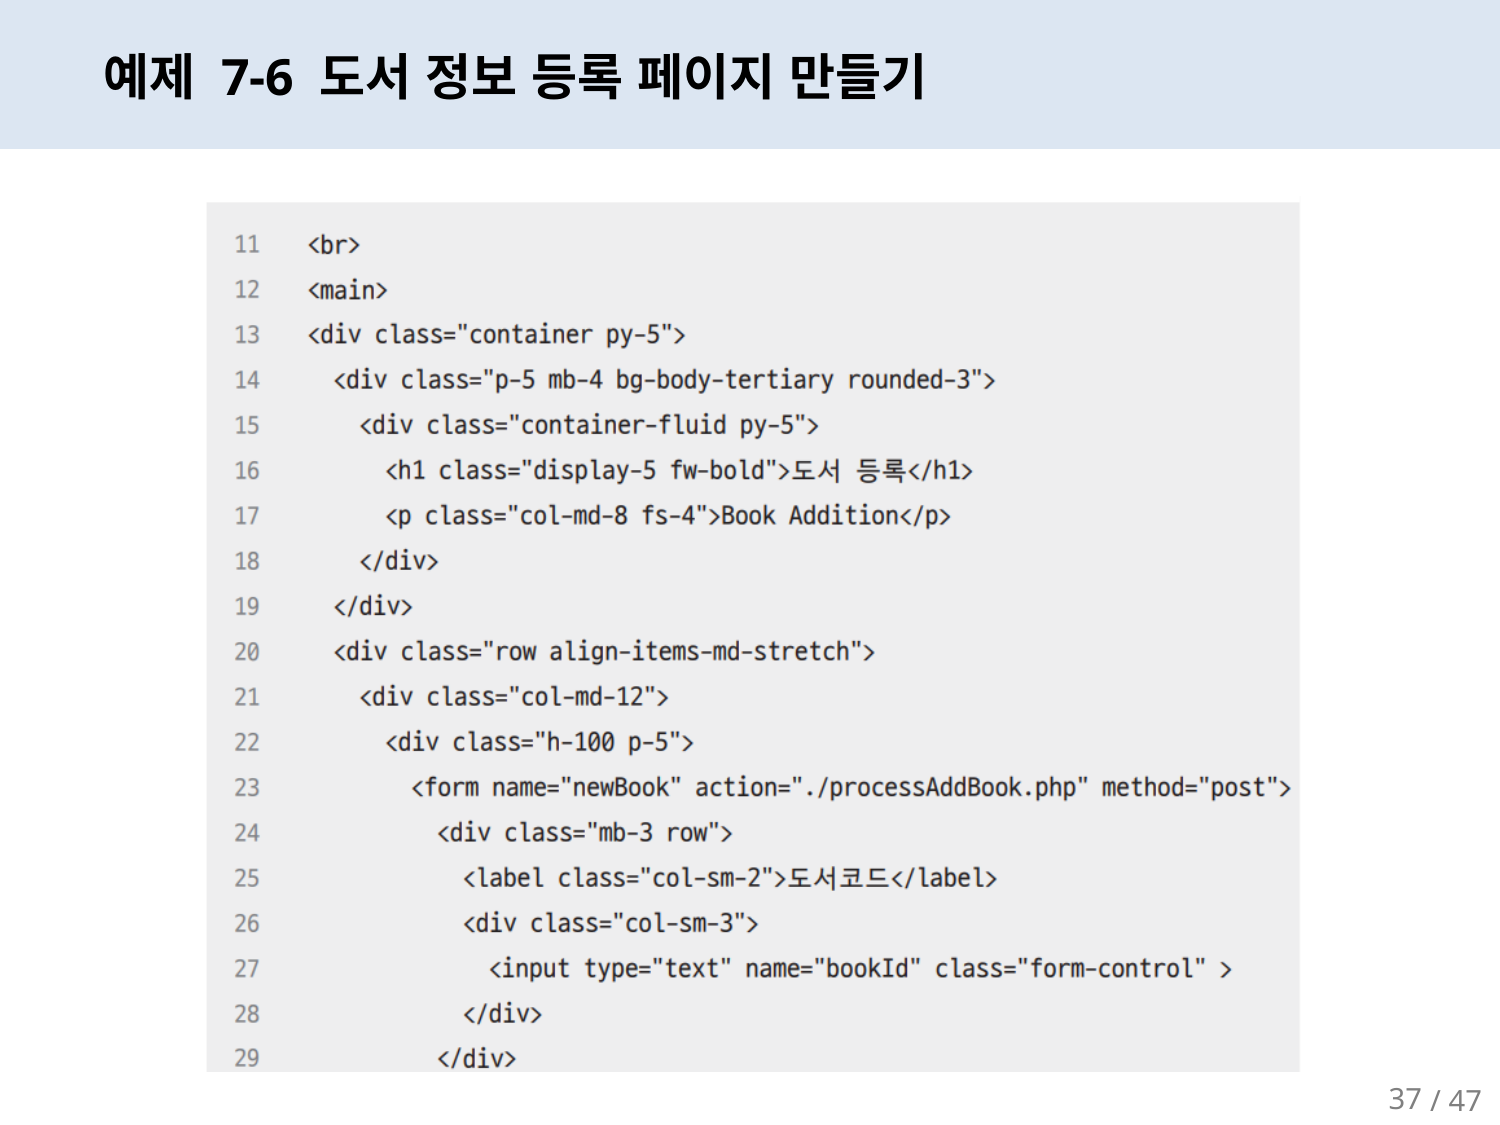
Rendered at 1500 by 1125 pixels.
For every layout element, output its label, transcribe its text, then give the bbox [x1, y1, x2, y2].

picture [199, 195, 1301, 1072]
title 예제 7-6 도서 정보 등록 페이지 만들기 [88, 30, 1211, 121]
